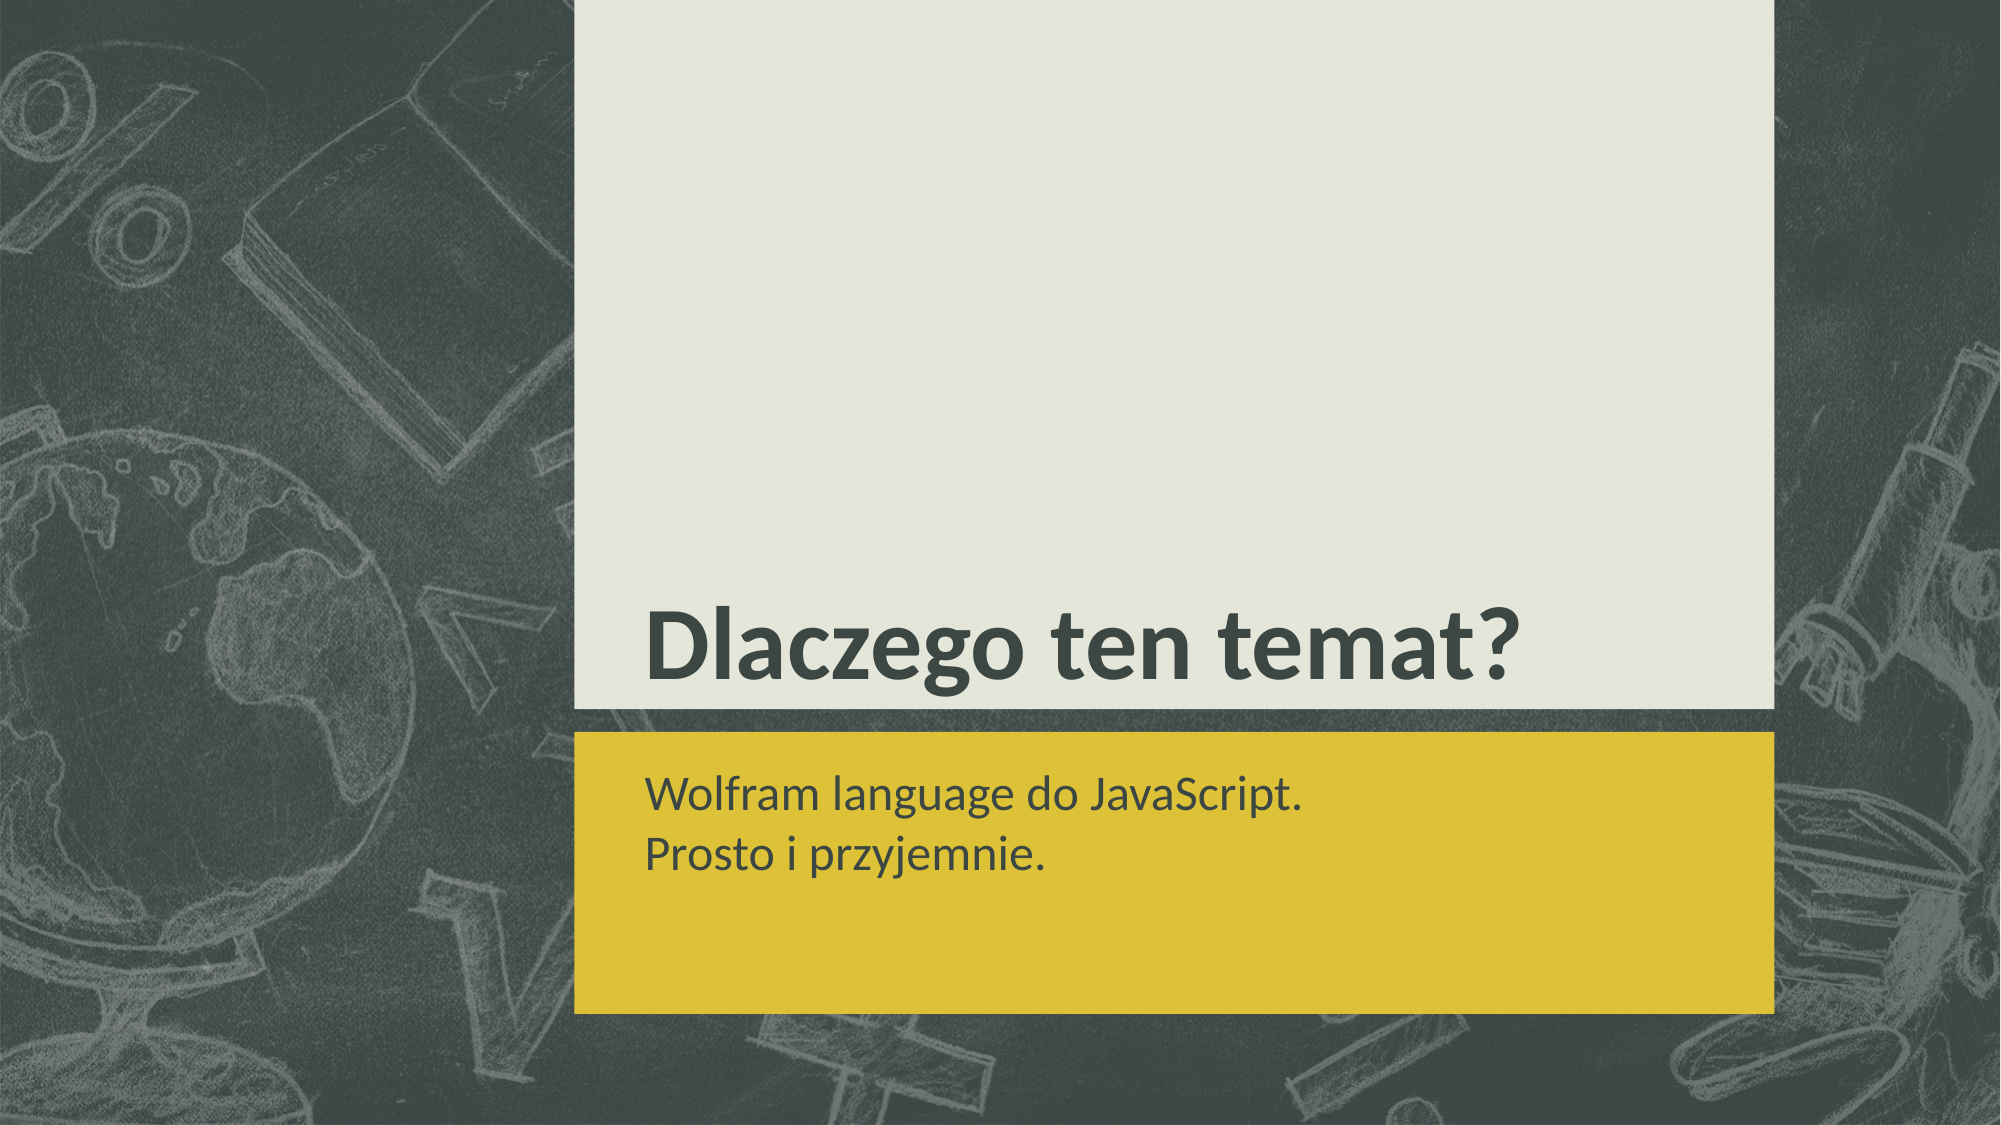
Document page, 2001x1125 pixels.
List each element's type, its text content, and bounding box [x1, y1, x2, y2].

picture [0, 0, 2001, 1125]
list Wolfram language do JavaScript. Prosto i przyjemnie. [629, 752, 1737, 999]
title Dlaczego ten temat? [629, 108, 1712, 710]
